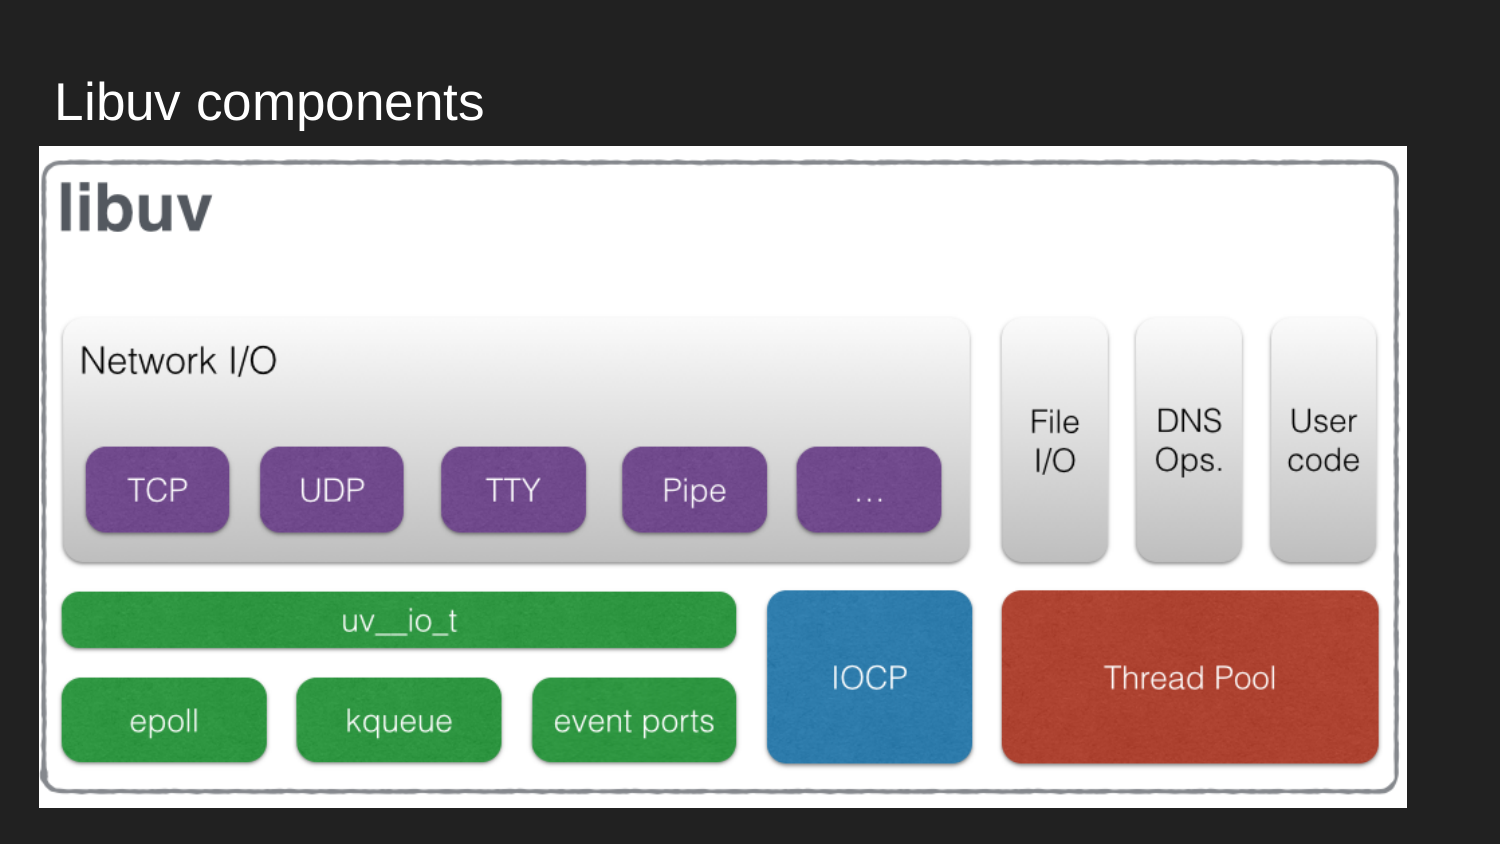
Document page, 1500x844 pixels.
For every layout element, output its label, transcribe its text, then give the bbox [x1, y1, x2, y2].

title Libuv components [39, 52, 919, 146]
picture [39, 146, 1407, 808]
